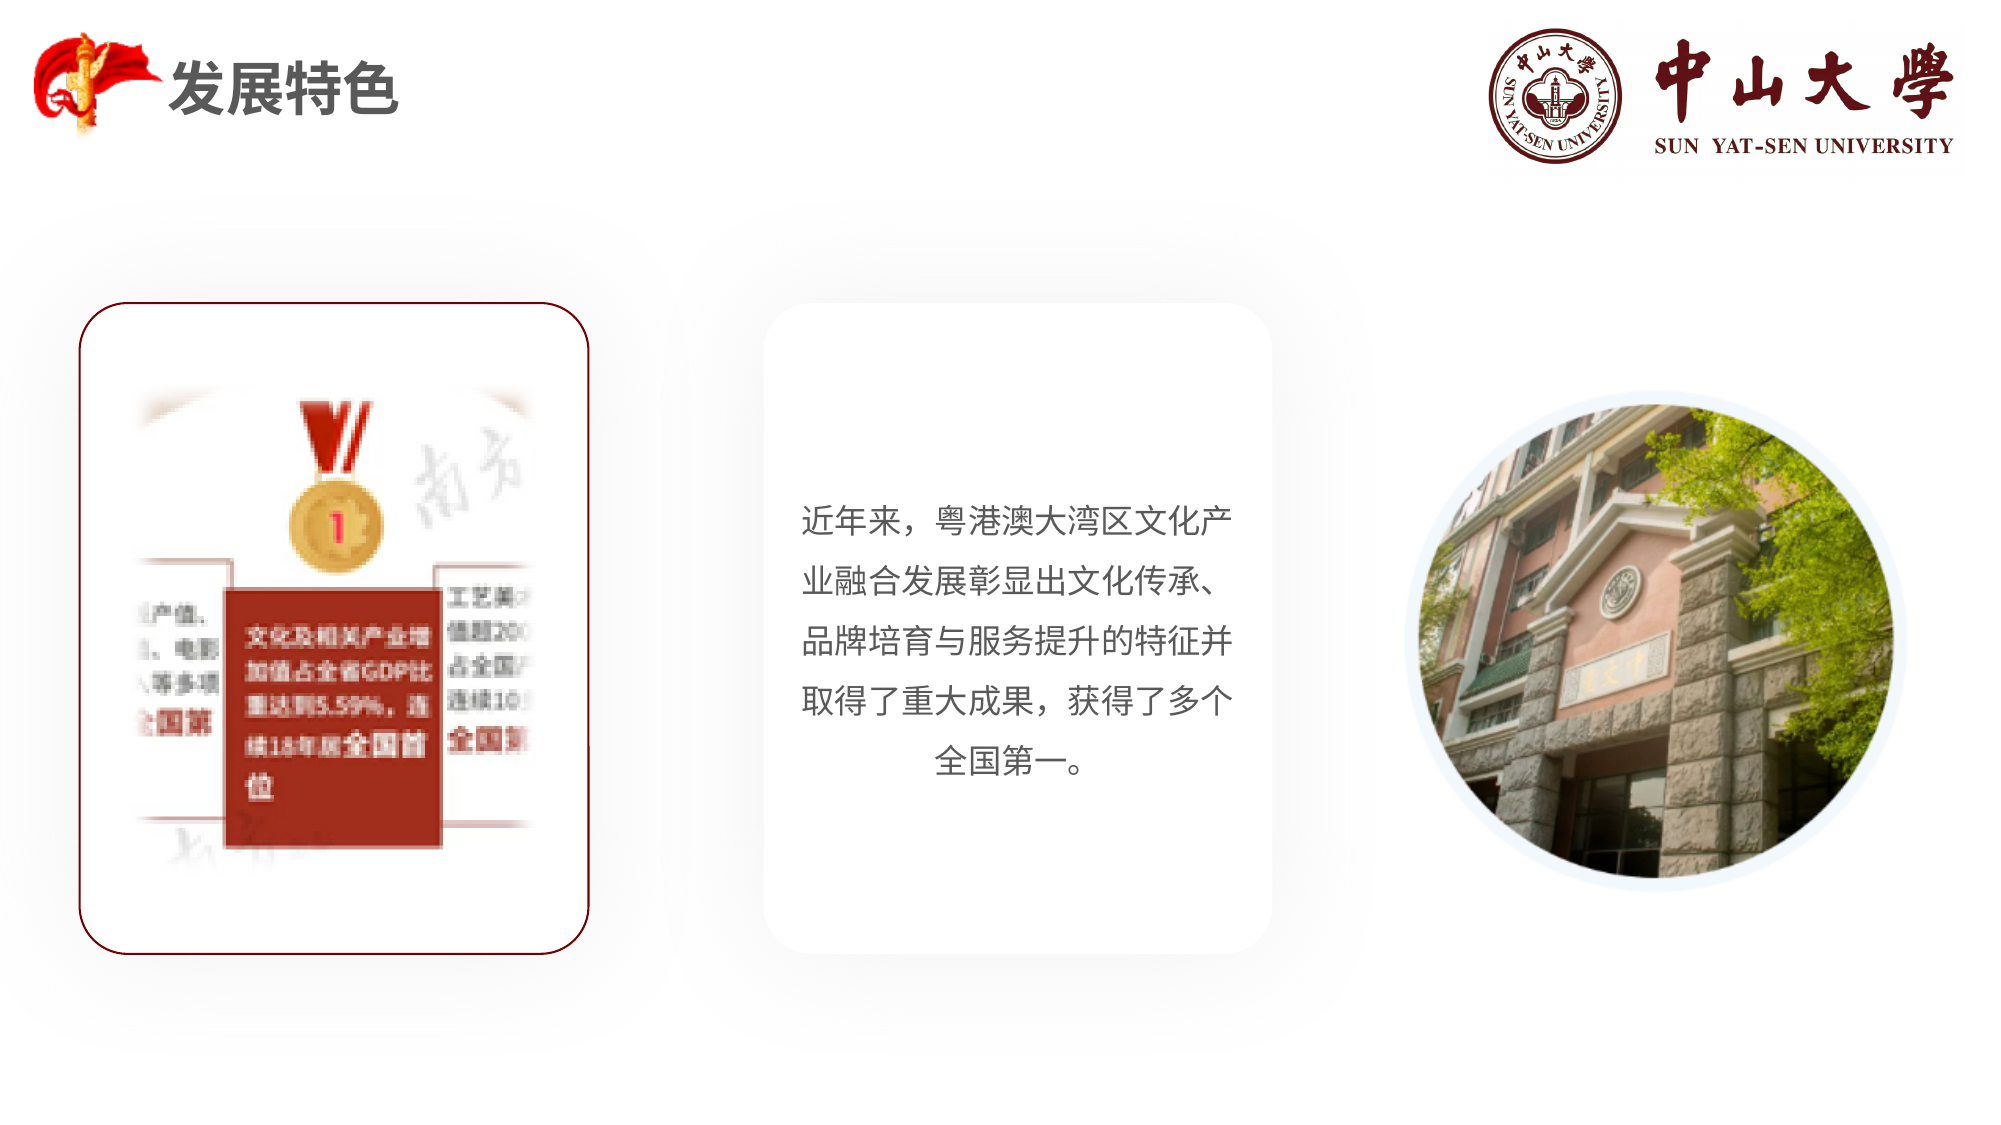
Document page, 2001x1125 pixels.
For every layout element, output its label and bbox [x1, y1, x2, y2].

text_box [34, 32, 572, 144]
text_box [79, 303, 589, 954]
picture [1380, 364, 1921, 894]
text_box [763, 303, 1273, 954]
